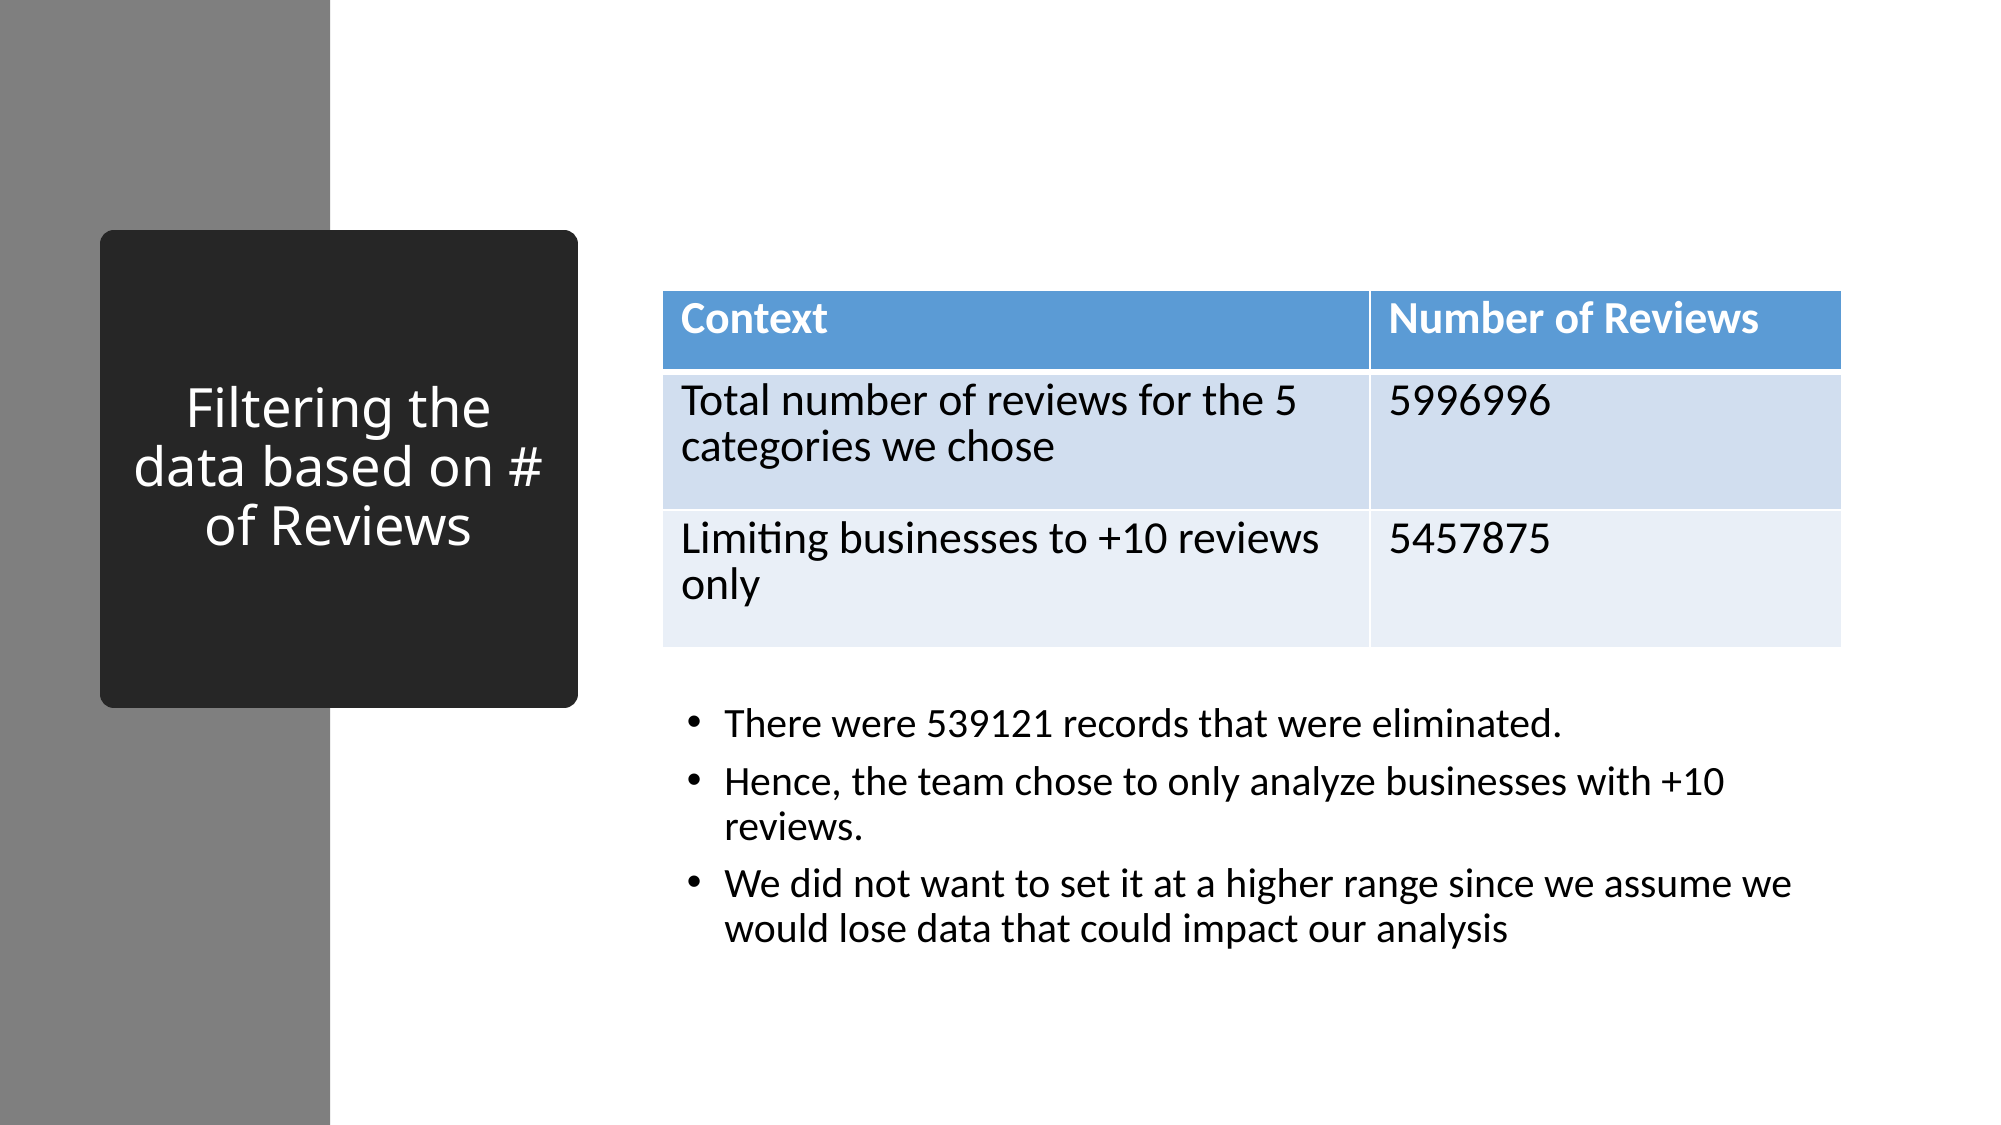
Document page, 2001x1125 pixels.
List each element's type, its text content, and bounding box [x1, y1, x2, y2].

table_cell 5996996 [1371, 375, 1841, 509]
table_cell Total number of reviews for the 5 categories we chose [663, 375, 1369, 509]
text_box There were 539121 records that were eliminated. Hence, the team chose to only analyze businesses with +10 reviews. We did not want to set it at a higher range since we assume we would lose data that could impact our analysis [662, 693, 1842, 974]
title Filtering the data based on # of Reviews [113, 243, 564, 694]
table_header Number of Reviews [1371, 291, 1841, 369]
table_cell Limiting businesses to +10 reviews only [663, 511, 1369, 647]
table_header Context [663, 291, 1369, 369]
table_cell 5457875 [1371, 511, 1841, 647]
text_box [0, 0, 331, 1125]
